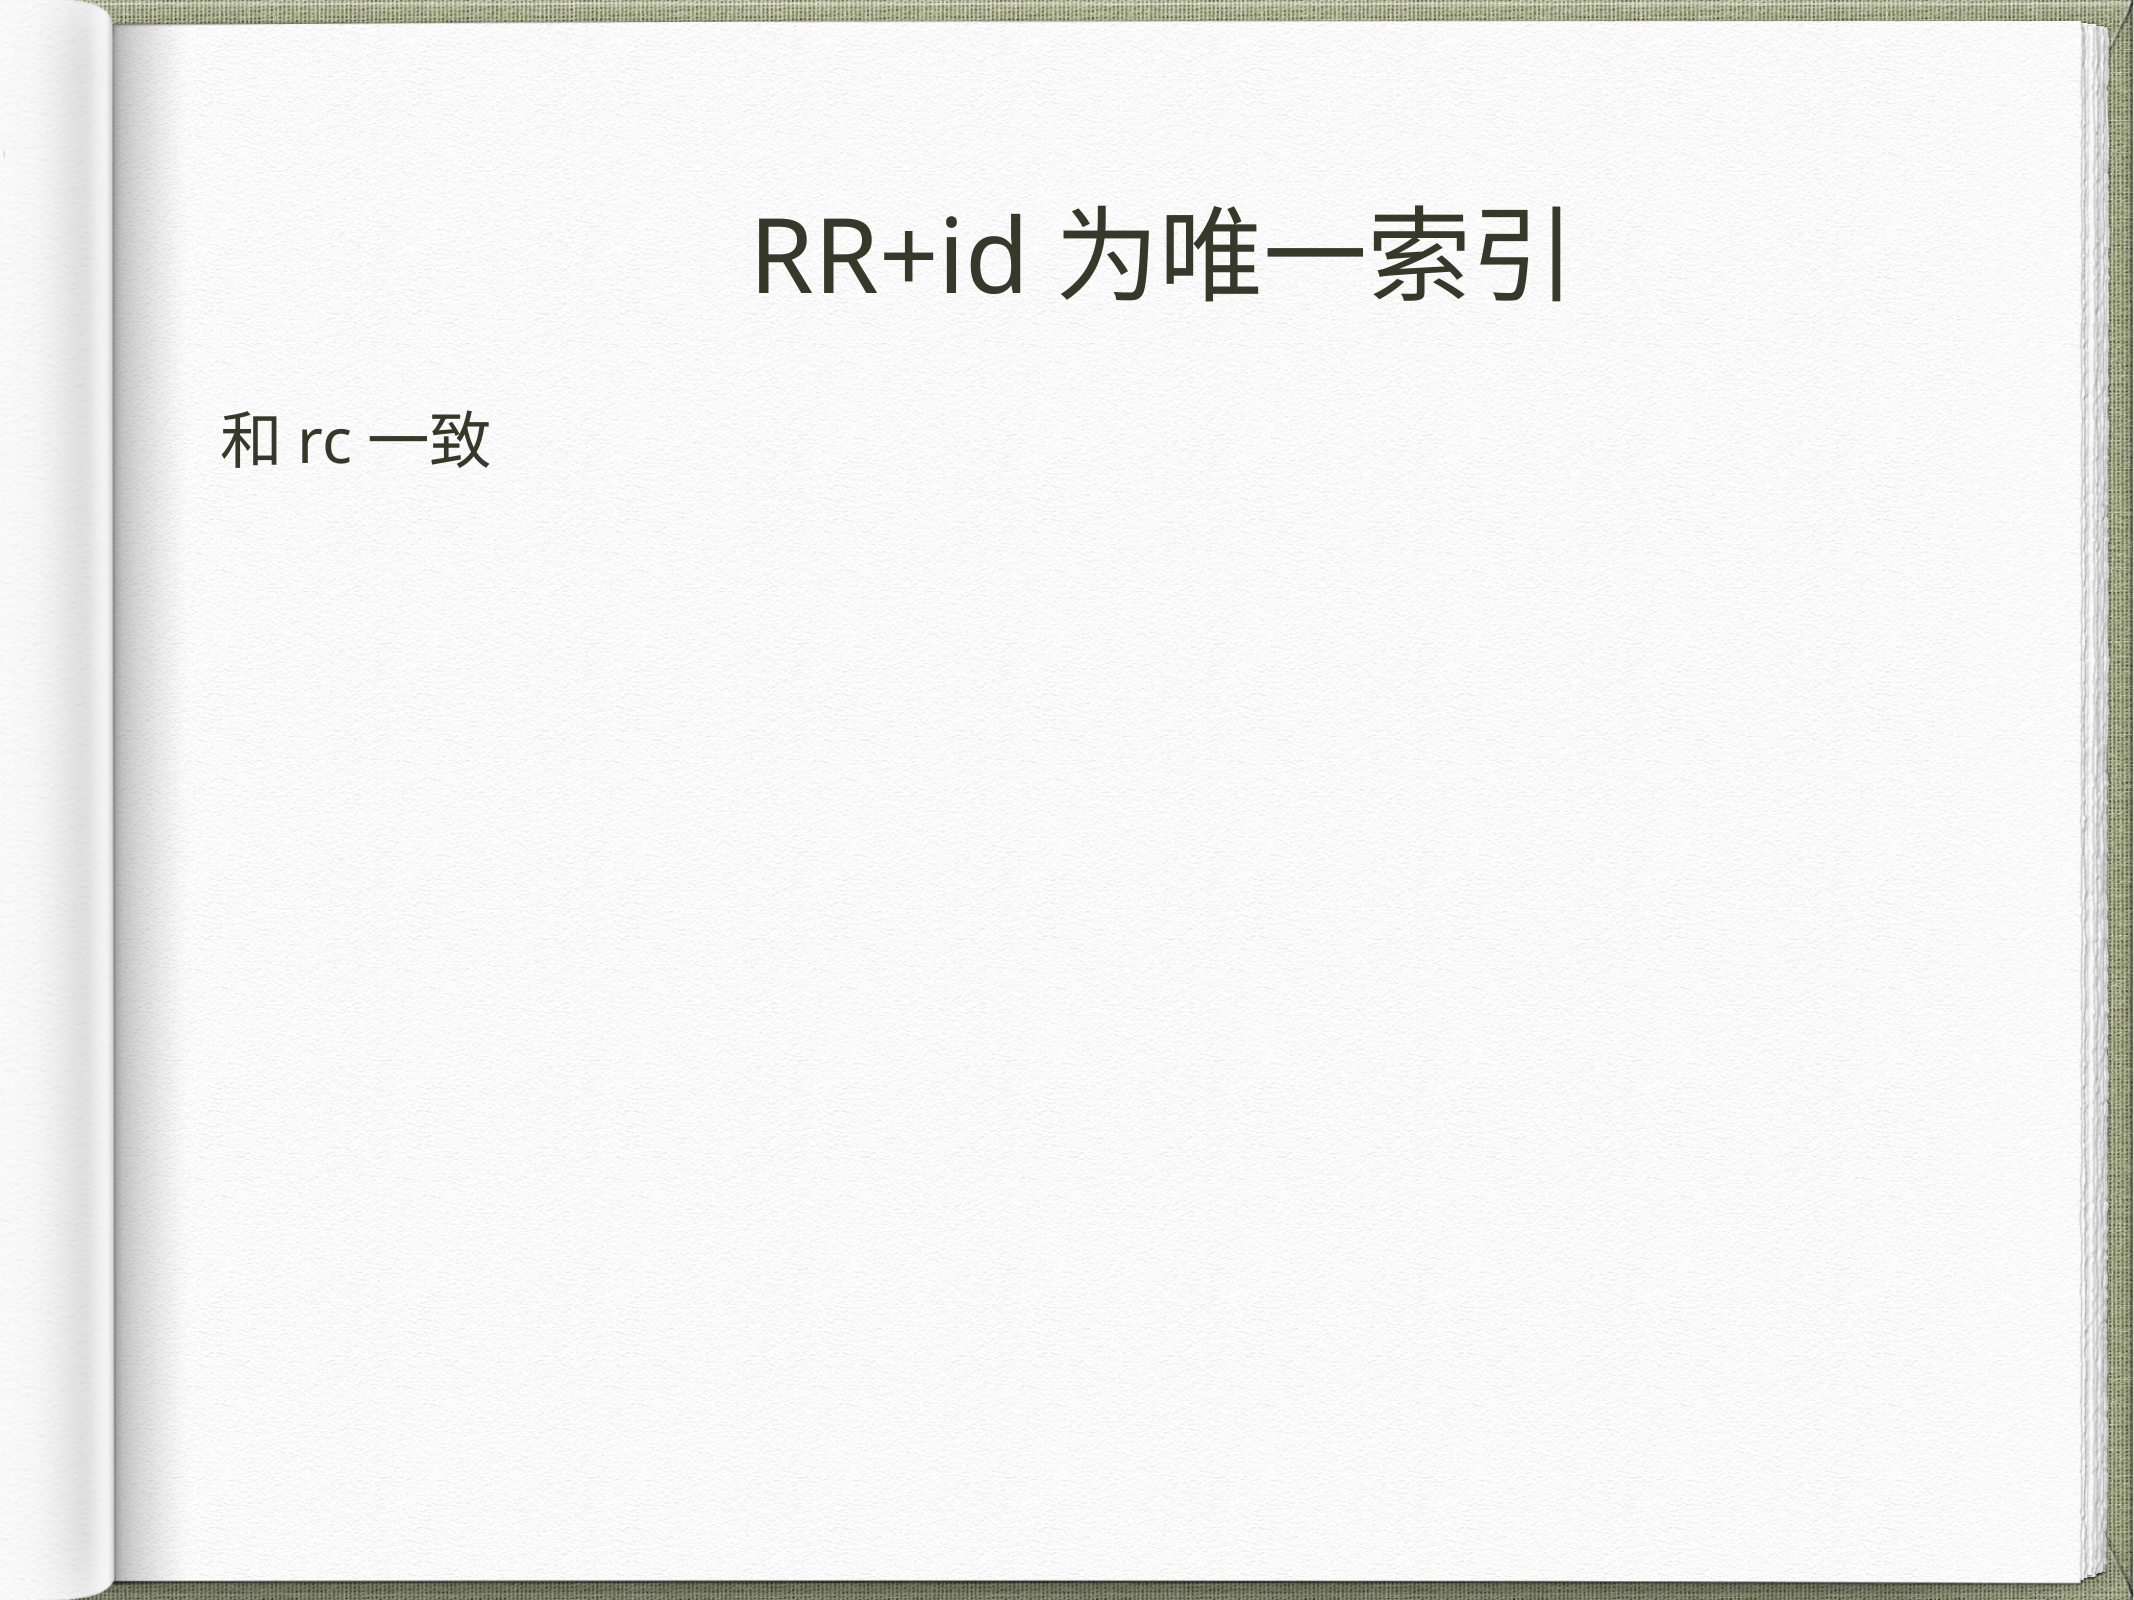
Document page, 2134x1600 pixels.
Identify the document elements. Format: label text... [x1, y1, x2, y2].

text_box 和rc一致 [212, 392, 501, 485]
picture [0, 0, 2134, 1600]
title RR+id为唯一索引 [377, 39, 1949, 466]
